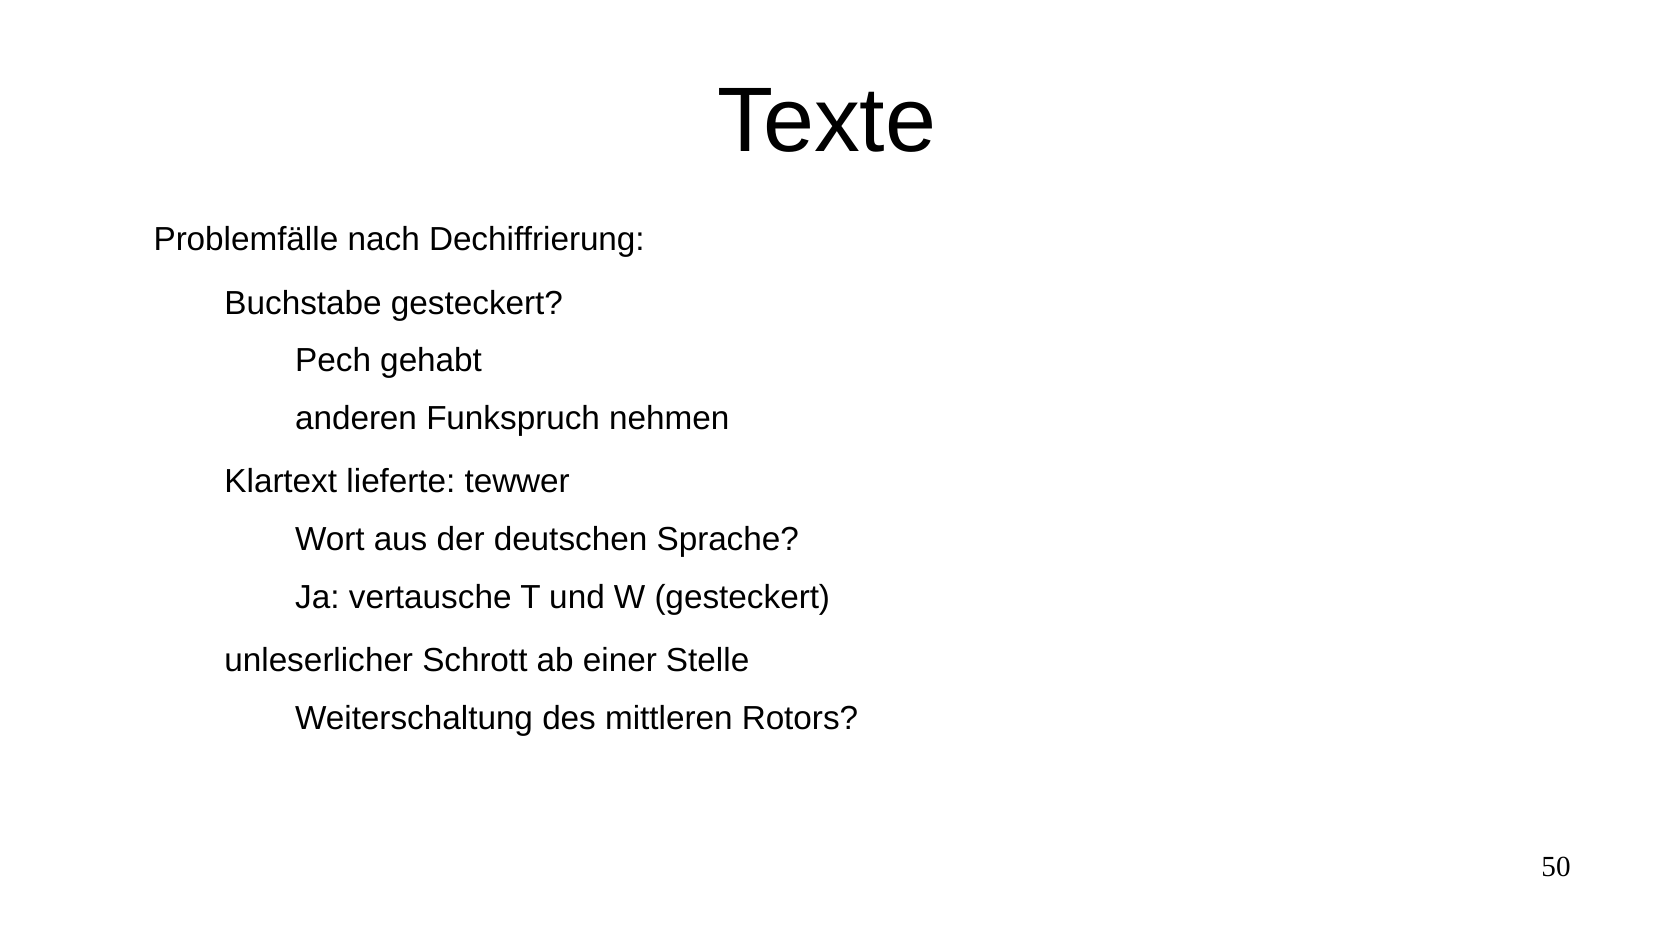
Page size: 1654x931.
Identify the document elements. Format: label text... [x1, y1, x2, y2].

list Problemfälle nach Dechiffrierung: Buchstabe gesteckert? Pech gehabt anderen Funkspruch nehmen Klartext lieferte: tewwer Wort aus der deutschen Sprache? Ja: vertausche T und W (gesteckert) unleserlicher Schrott ab einer Stelle Weiterschaltung des mittleren Rotors? [82, 217, 1571, 757]
slide_number 50 [1185, 847, 1571, 912]
title Texte [82, 37, 1571, 193]
